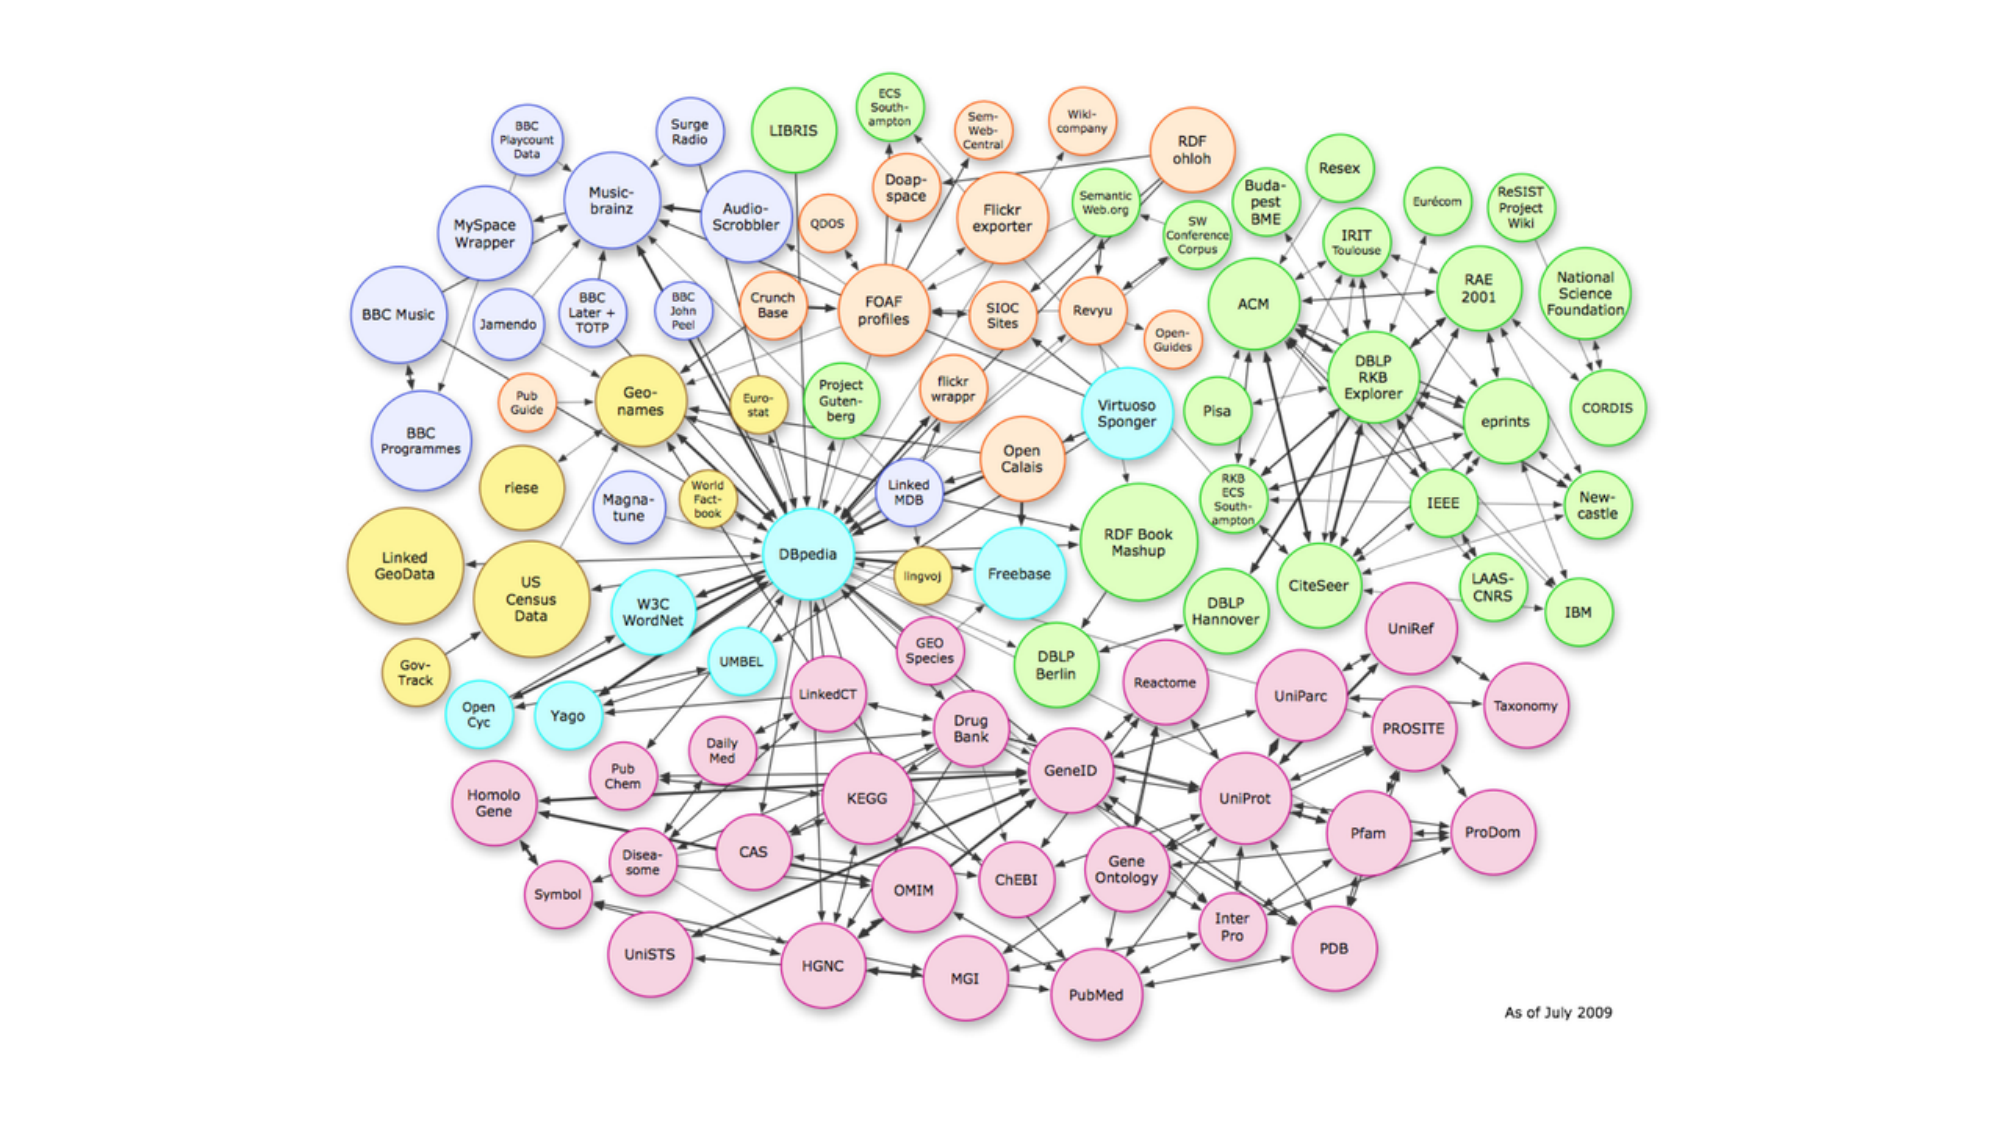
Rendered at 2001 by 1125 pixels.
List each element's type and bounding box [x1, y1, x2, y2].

picture [281, 0, 1786, 1125]
